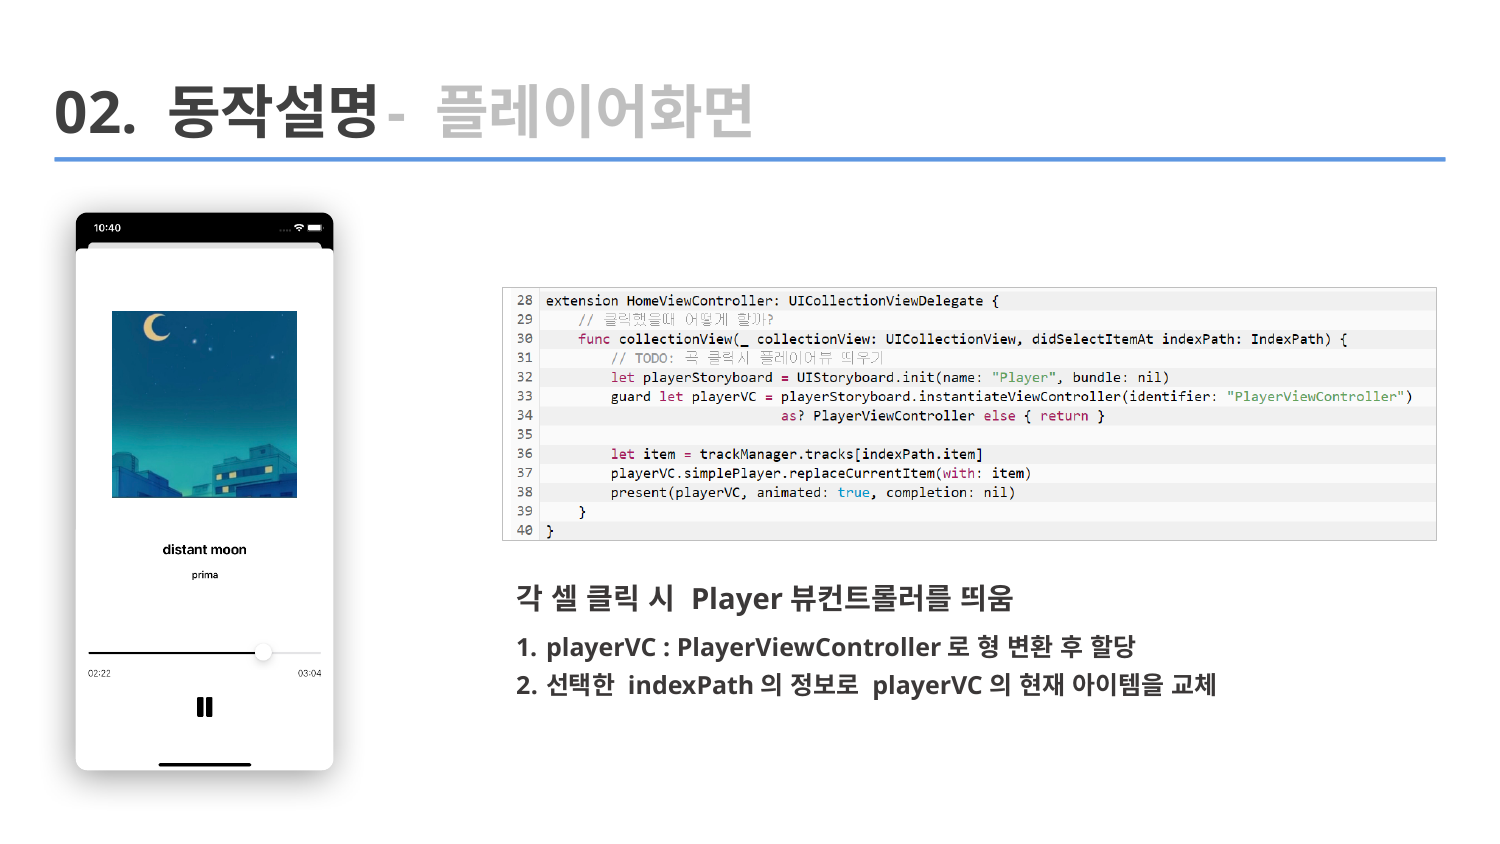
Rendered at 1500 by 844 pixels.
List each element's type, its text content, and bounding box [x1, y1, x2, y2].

picture [503, 288, 1436, 540]
text_box 각 셀 클릭 시 Player뷰컨트롤러를 띄움 playerVC : PlayerViewController로 형 변환 후 할당 선택한 indexPath의 정보로 playerVC의 현재 아이템을 교체 [516, 572, 1368, 708]
text_box [35, 516, 342, 822]
text_box - 플레이어화면 [387, 67, 757, 153]
picture [75, 212, 334, 771]
